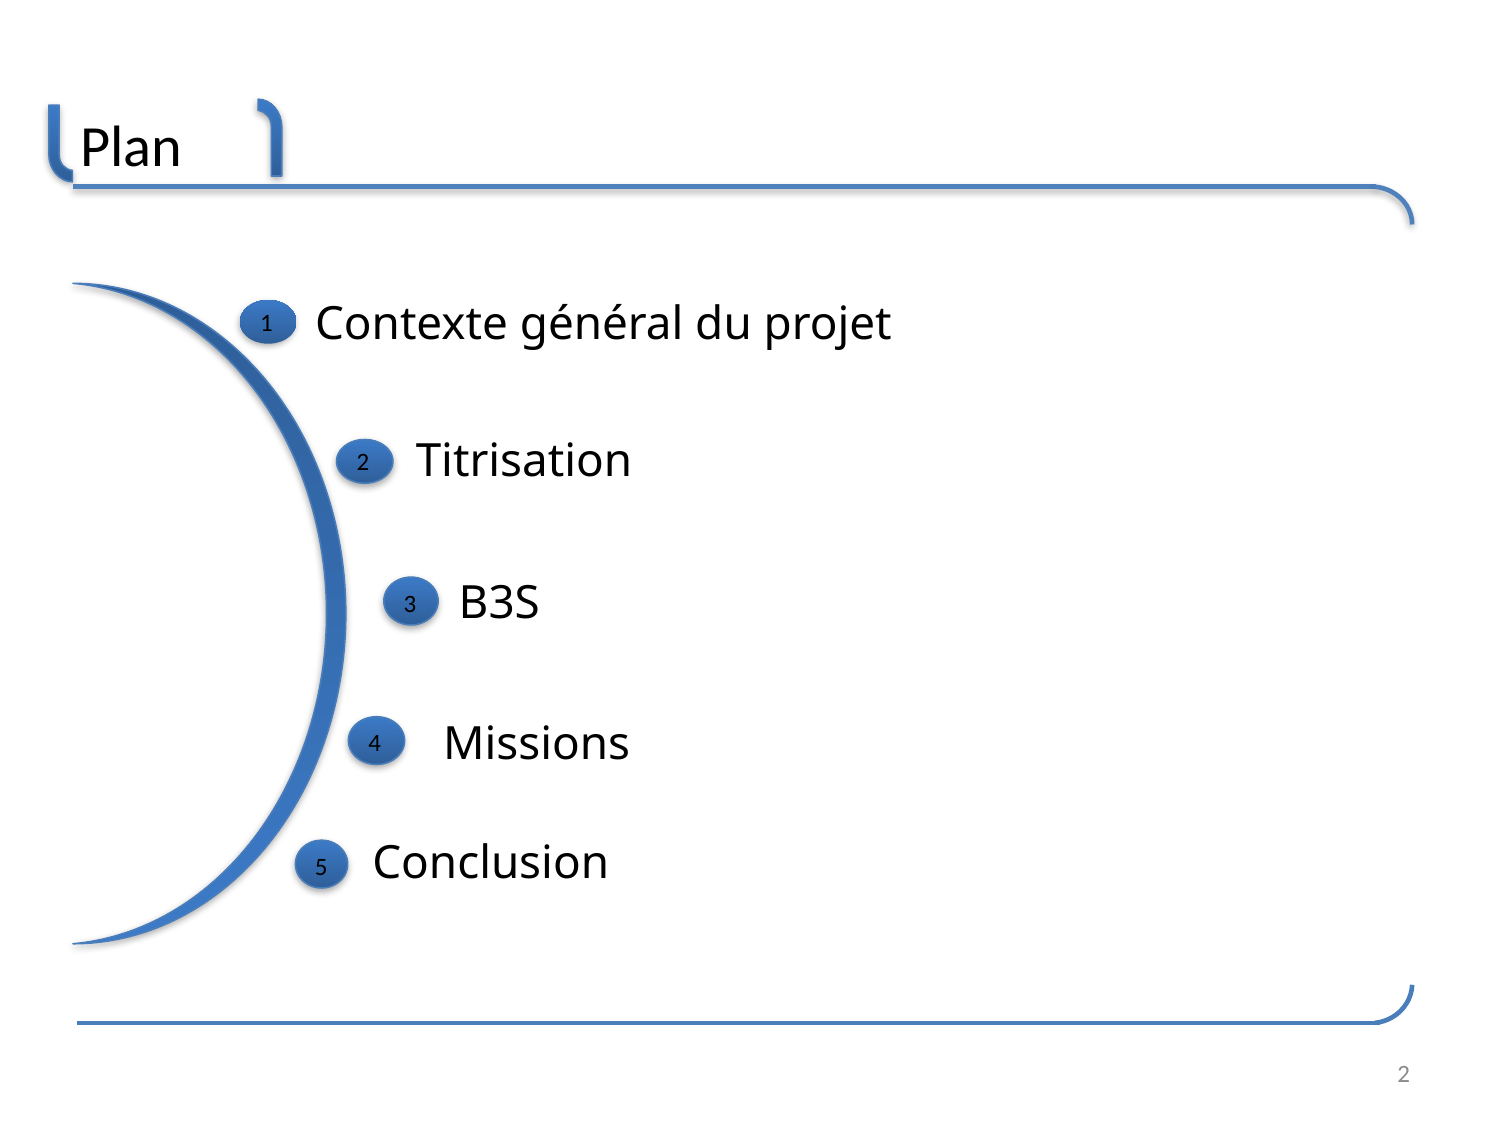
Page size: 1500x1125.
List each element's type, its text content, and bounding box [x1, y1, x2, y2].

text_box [239, 287, 1014, 363]
text_box [48, 104, 65, 182]
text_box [277, 822, 993, 898]
text_box [72, 282, 347, 942]
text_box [76, 943, 1413, 1024]
text_box Plan [65, 100, 198, 186]
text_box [72, 186, 1413, 263]
text_box [257, 98, 283, 177]
slide_number 2 [1074, 1042, 1425, 1103]
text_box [383, 562, 1010, 638]
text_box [336, 420, 867, 496]
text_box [348, 703, 1064, 780]
